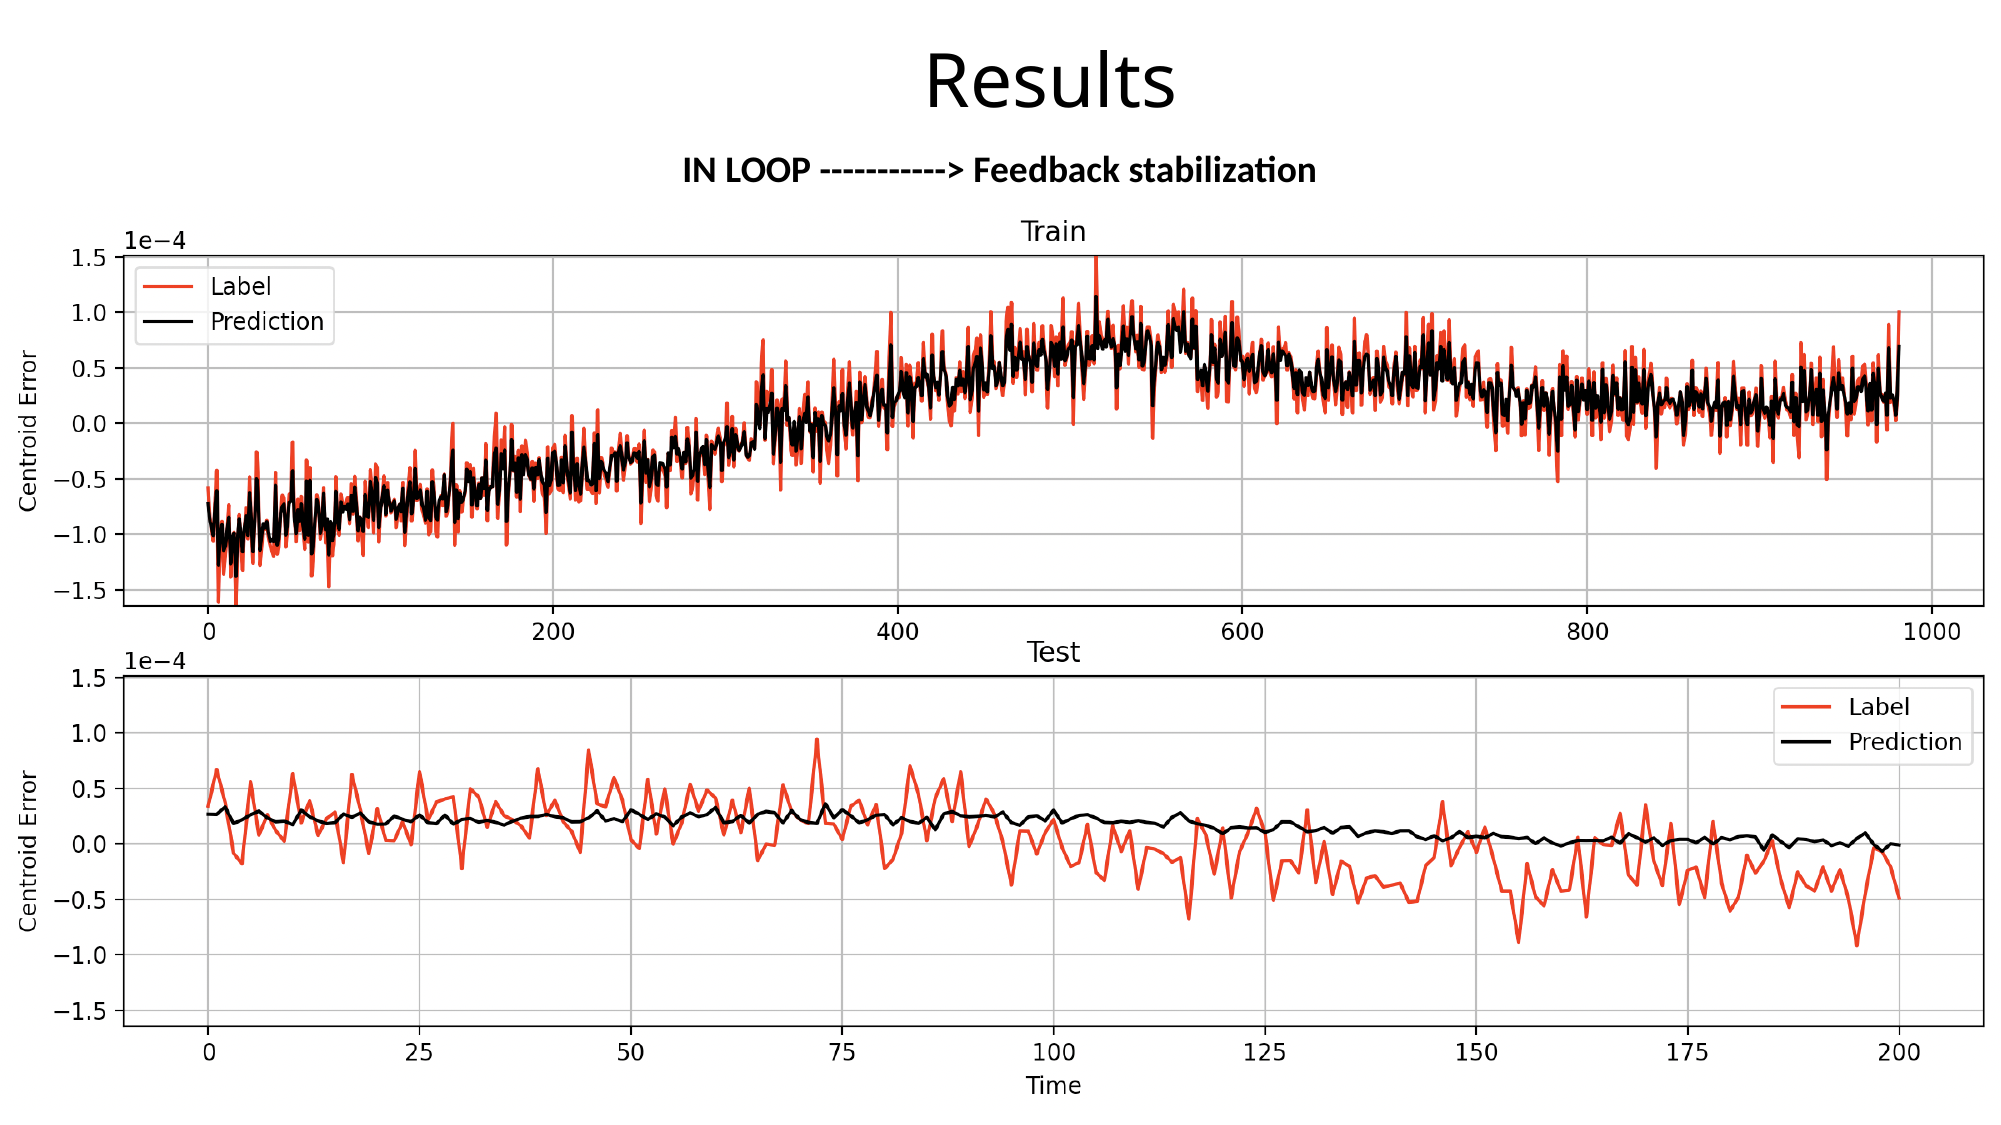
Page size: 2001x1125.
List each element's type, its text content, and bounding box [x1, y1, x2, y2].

text_box IN LOOP -----------> Feedback stabilization [667, 137, 1333, 198]
picture [0, 205, 2000, 1111]
text_box Results [908, 25, 1193, 130]
